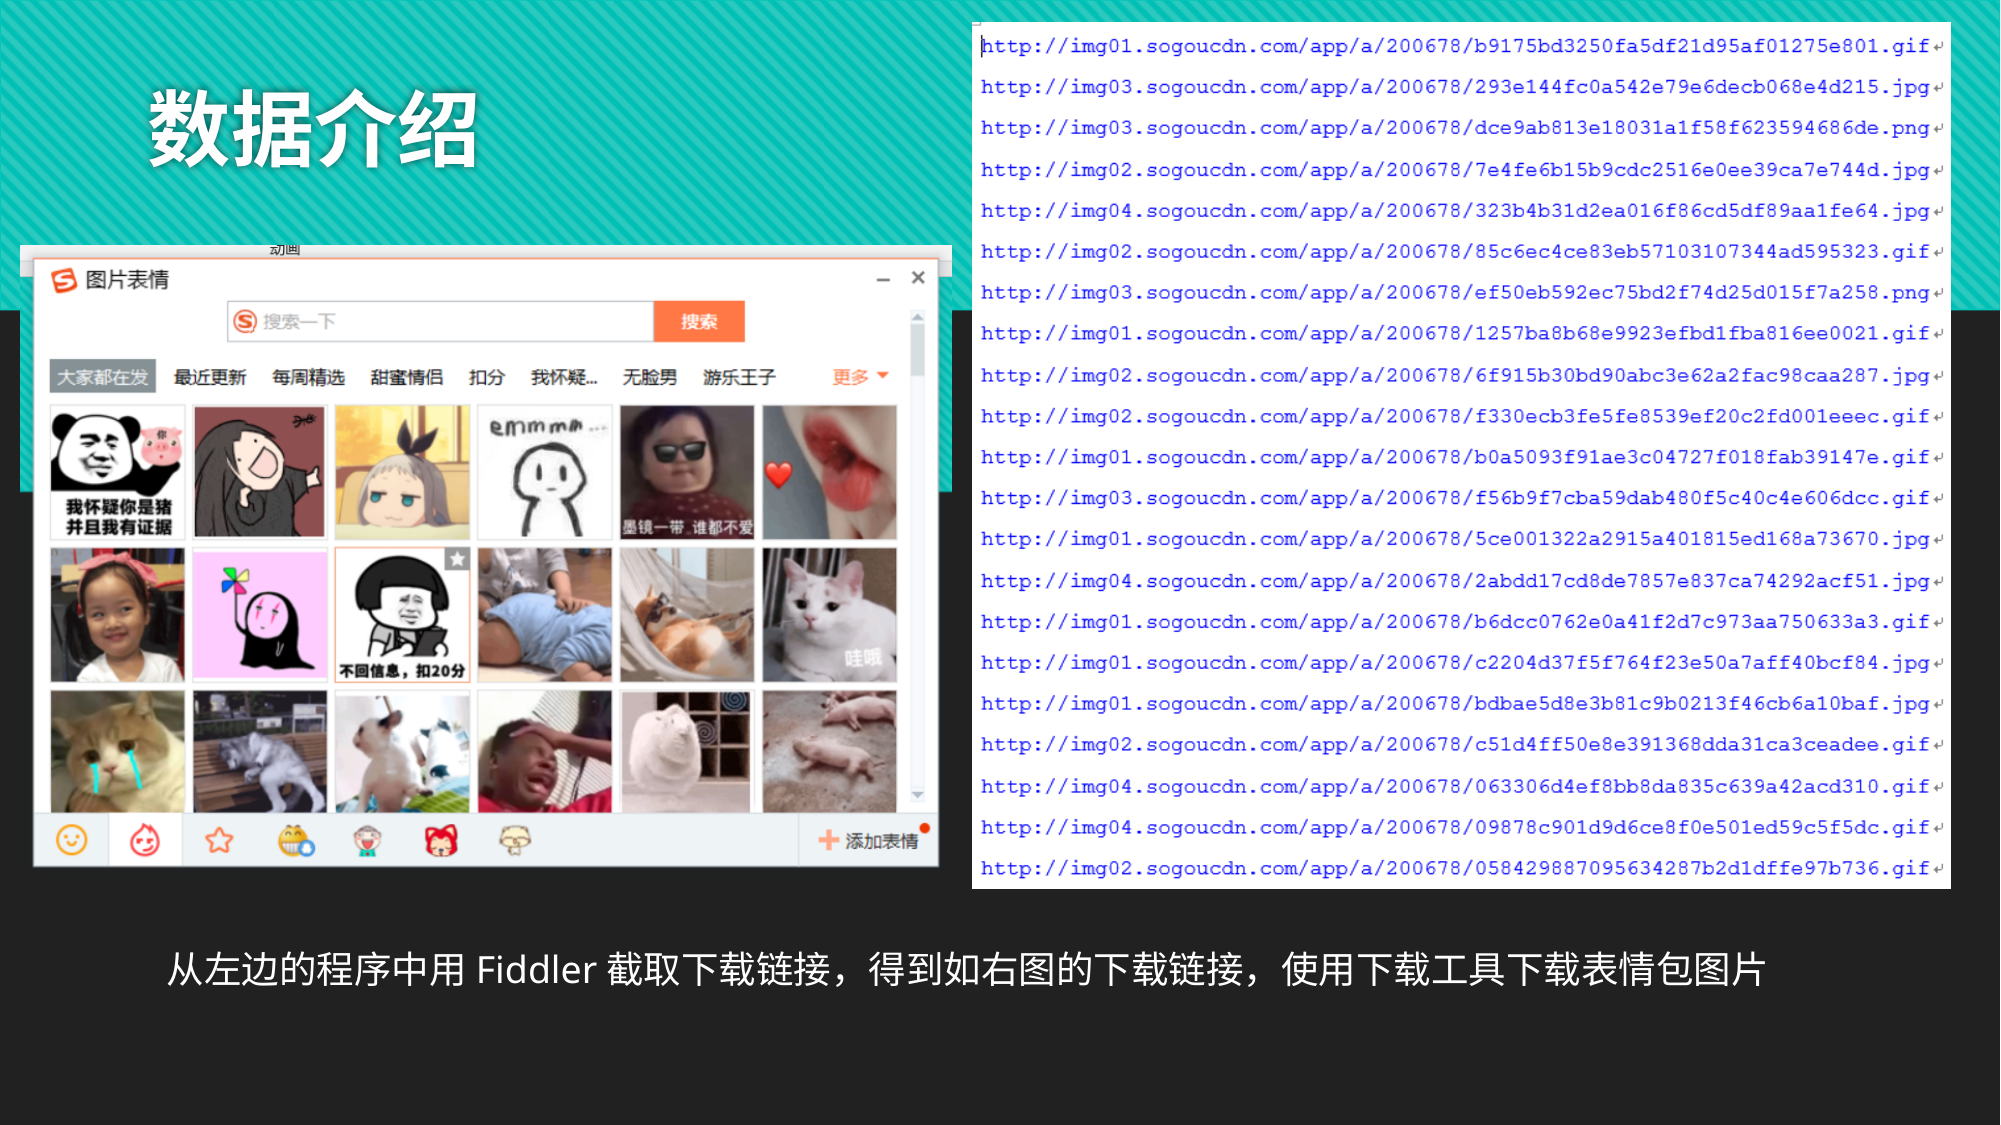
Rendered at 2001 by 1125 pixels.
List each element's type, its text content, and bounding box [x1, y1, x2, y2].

picture [972, 22, 1951, 889]
text_box 从左边的程序中用Fiddler截取下载链接，得到如右图的下载链接，使用下载工具下载表情包图片 [152, 938, 1868, 999]
title 数据介绍 [132, 125, 972, 285]
picture [19, 244, 953, 881]
